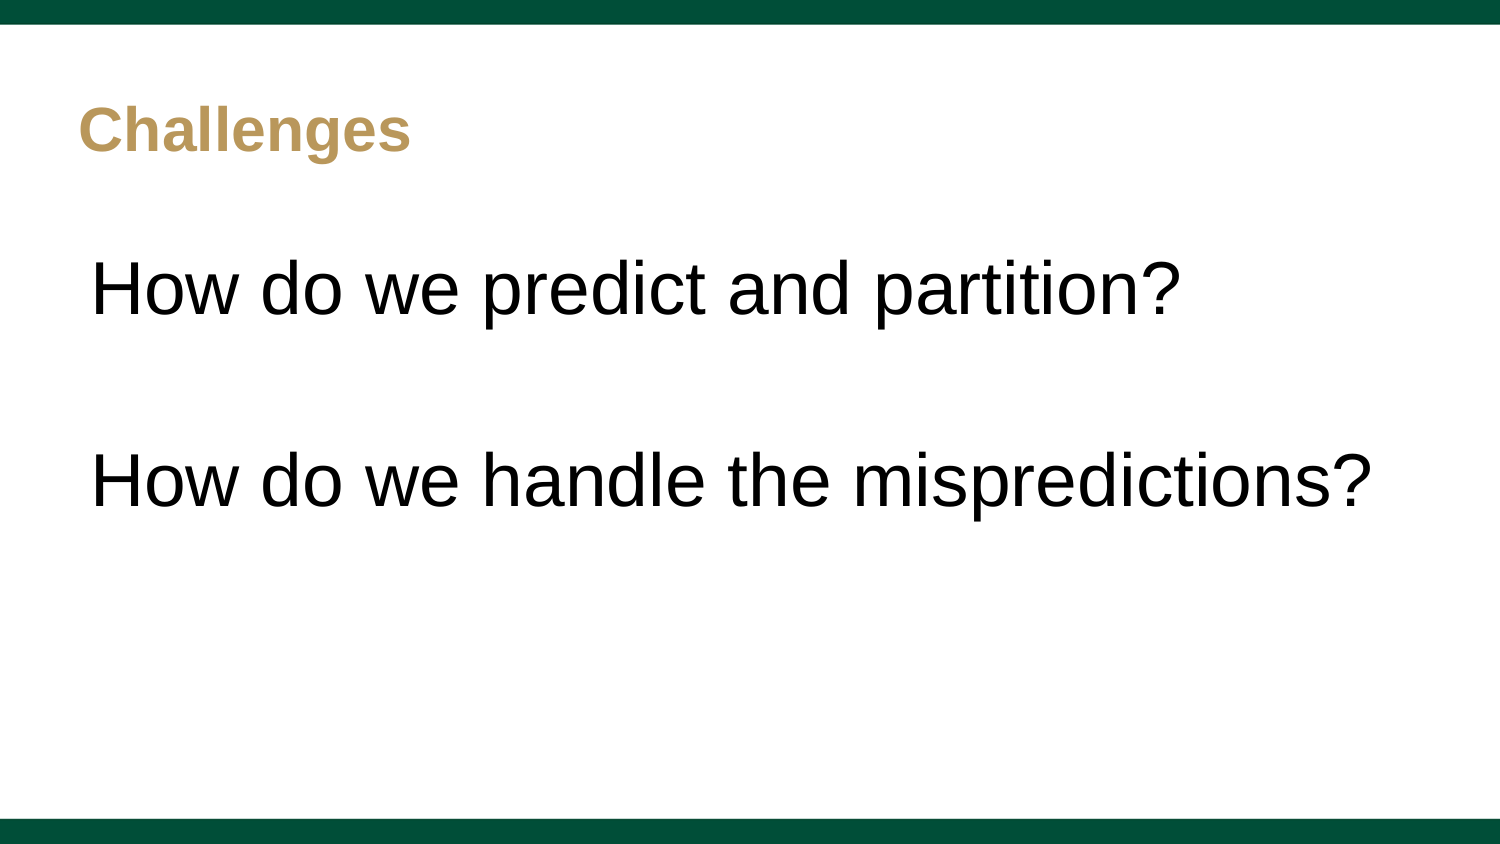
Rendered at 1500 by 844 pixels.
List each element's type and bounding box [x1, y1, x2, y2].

title [63, 56, 1414, 197]
picture [0, 0, 1500, 844]
list [75, 232, 1425, 754]
